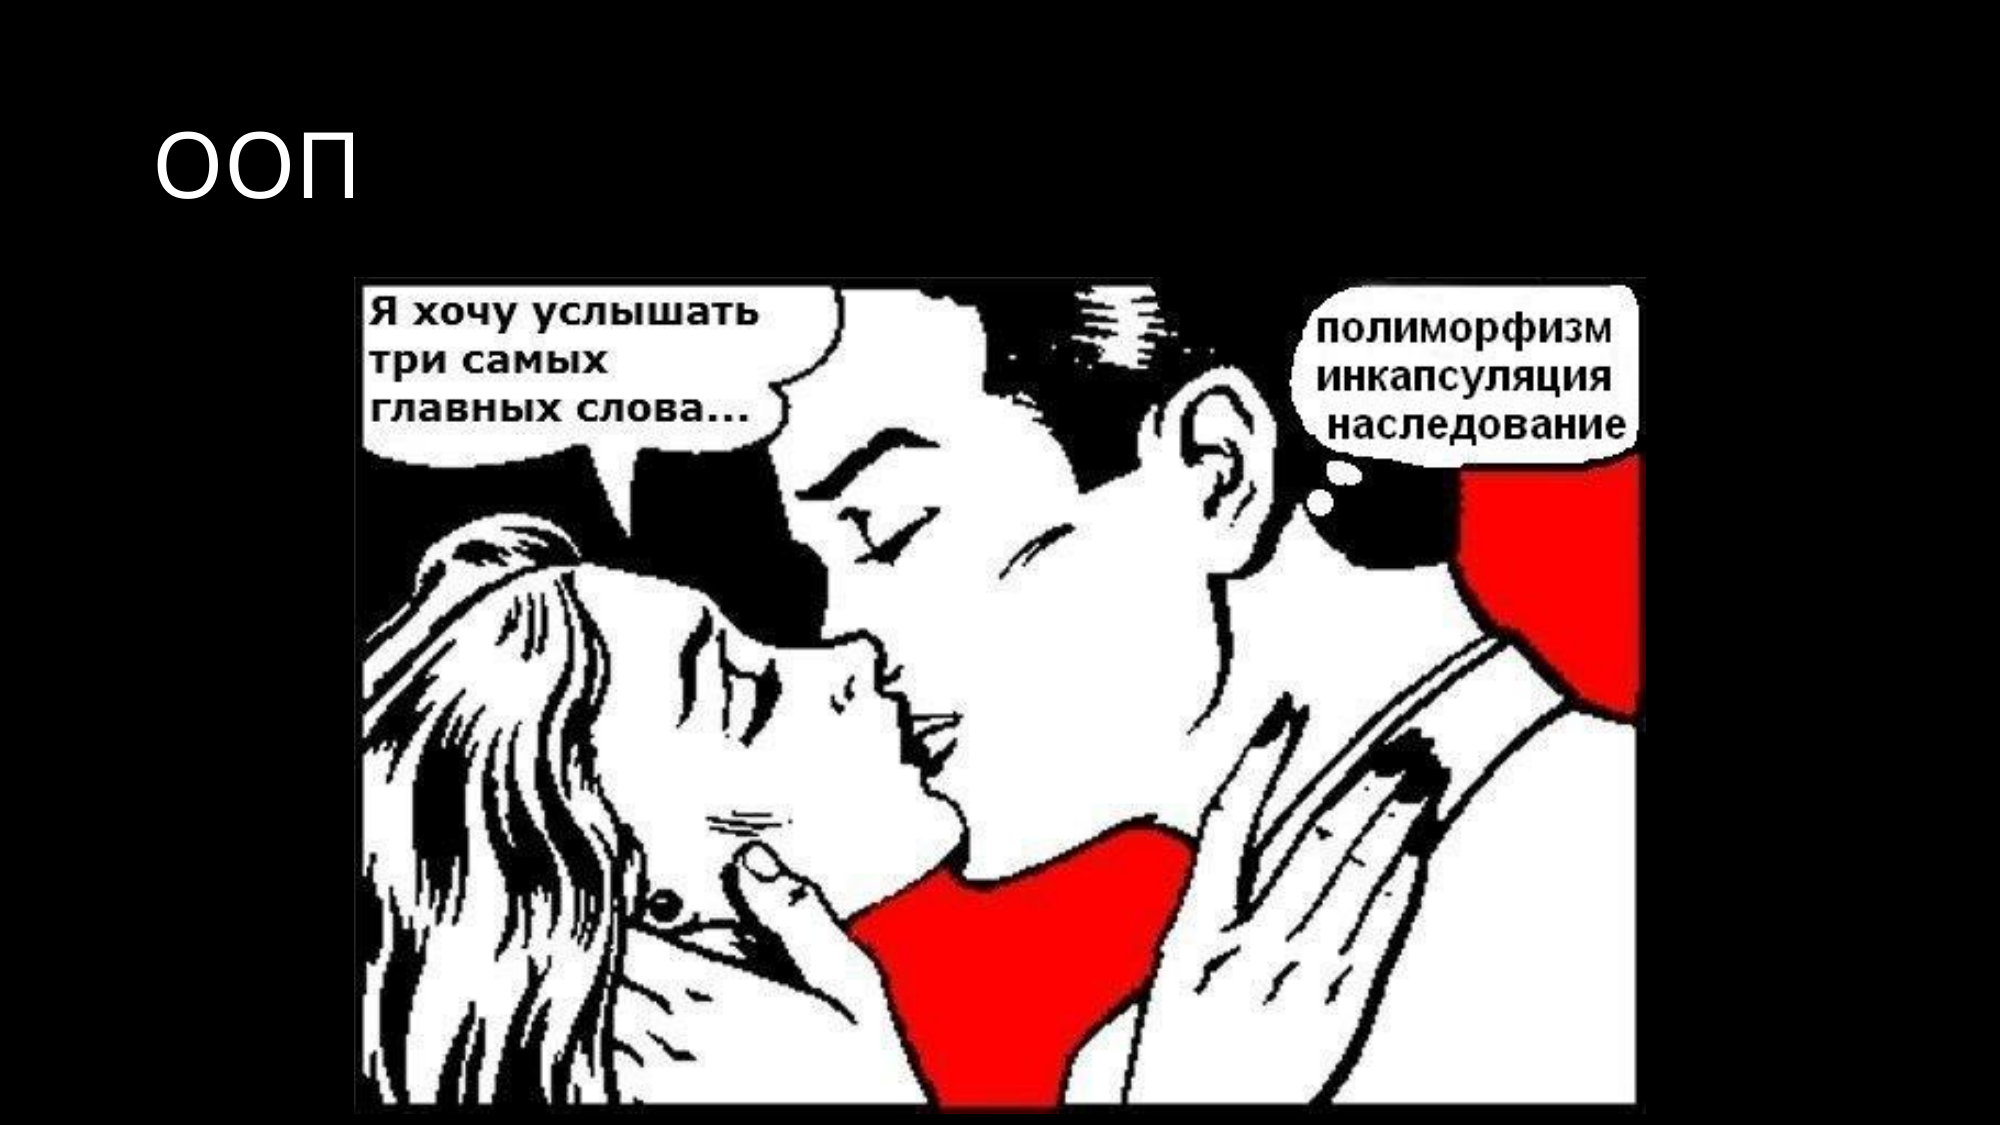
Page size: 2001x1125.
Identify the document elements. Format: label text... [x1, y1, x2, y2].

title ООП [137, 59, 1863, 278]
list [354, 277, 1646, 1114]
